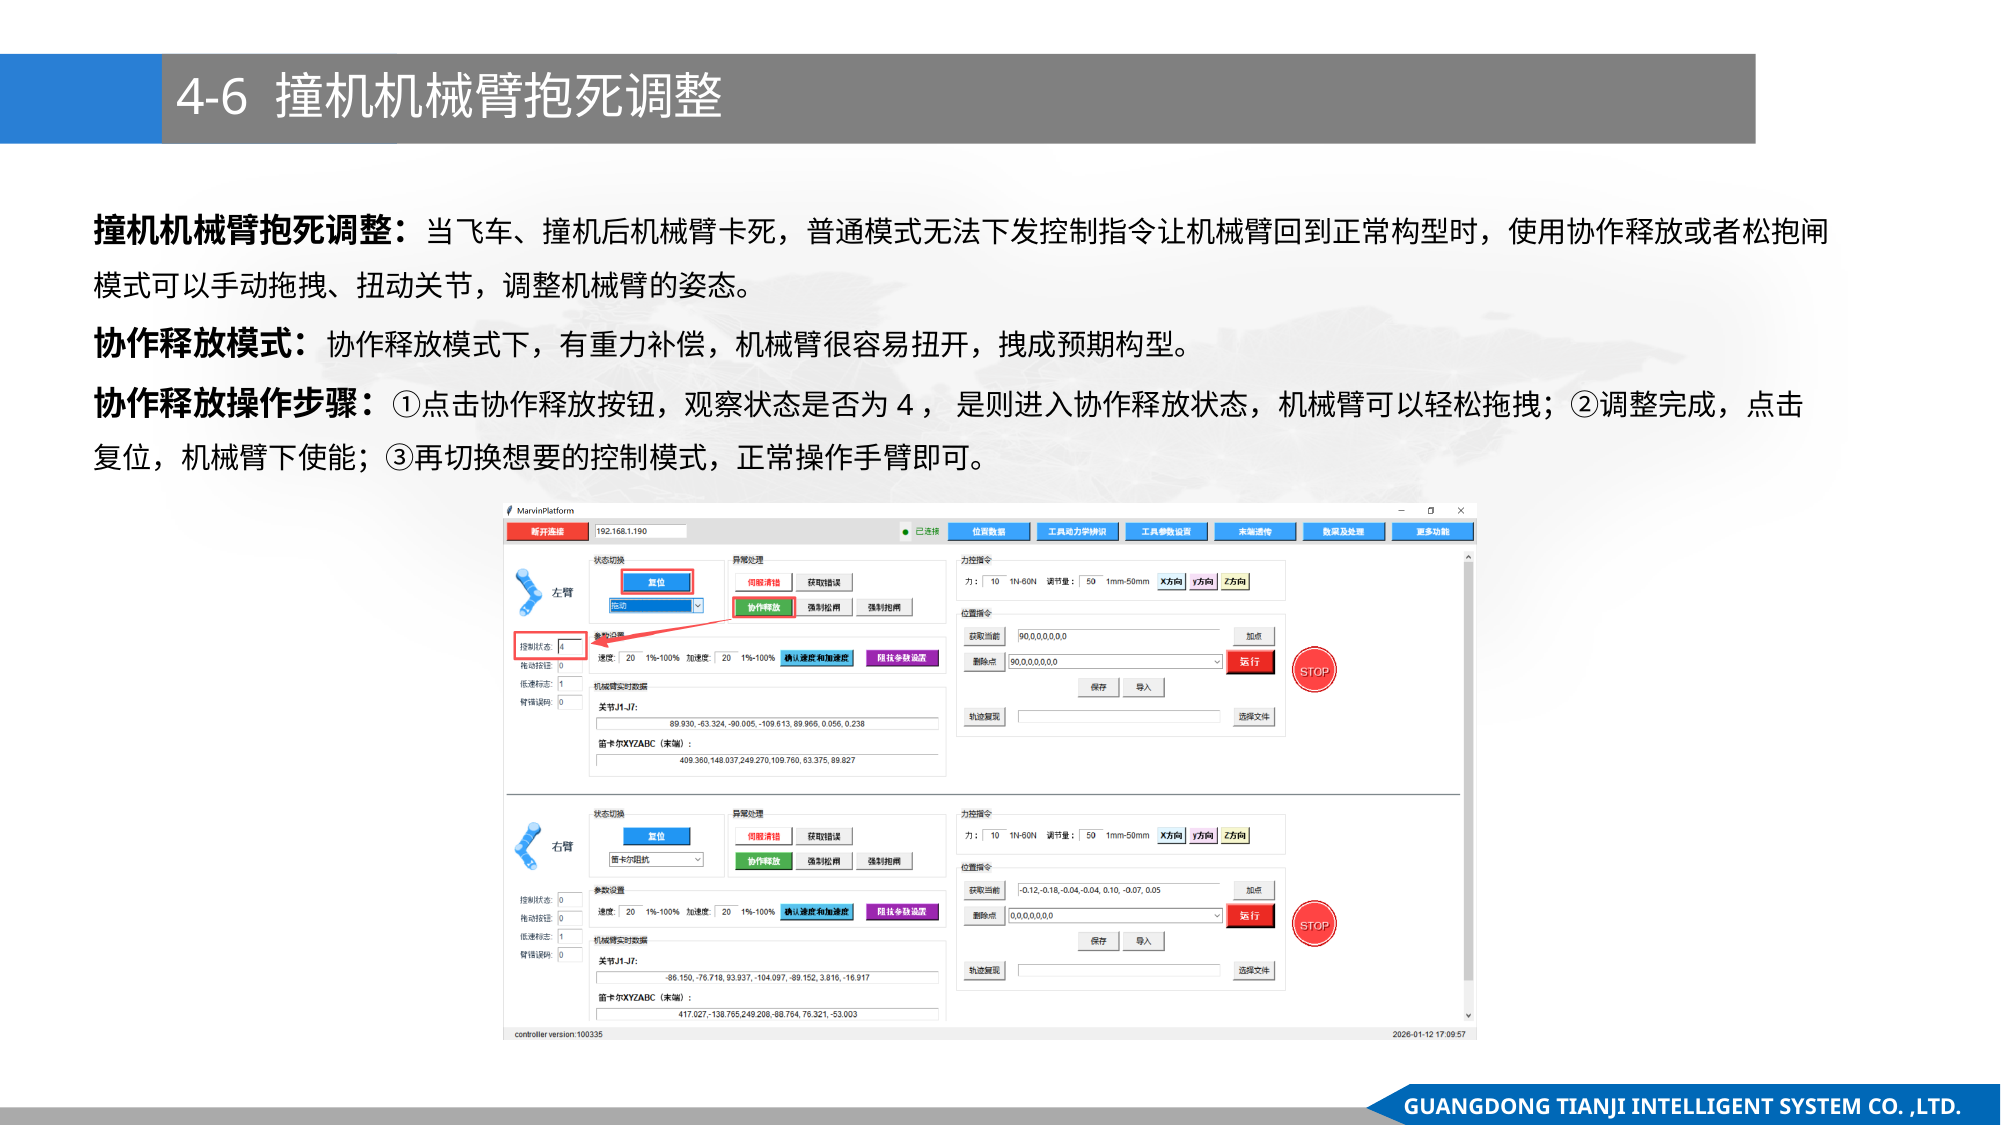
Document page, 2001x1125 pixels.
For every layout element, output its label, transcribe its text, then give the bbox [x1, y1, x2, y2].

picture [503, 503, 1477, 1040]
list 4-6 撞机机械臂抱死调整 [161, 63, 1755, 136]
text_box 撞机机械臂抱死调整：当飞车、撞机后机械臂卡死，普通模式无法下发控制指令让机械臂回到正常构型时，使用协作释放或者松抱闸模式可以手动拖拽、扭动关节，调整机械臂的姿态。 协作释放模式：协作释放模式下，有重力补偿，机械臂很容易扭开，拽成预期构型。 协作释放操作步骤：①点击协作释放按钮，观察状态是否为4， 是则进入协作释放状态，机械臂可以轻松拖拽；②调整完成，点击复位，机械臂下使能；③再切换想要的控制模式，正常操作手臂即可。 [78, 182, 1845, 470]
